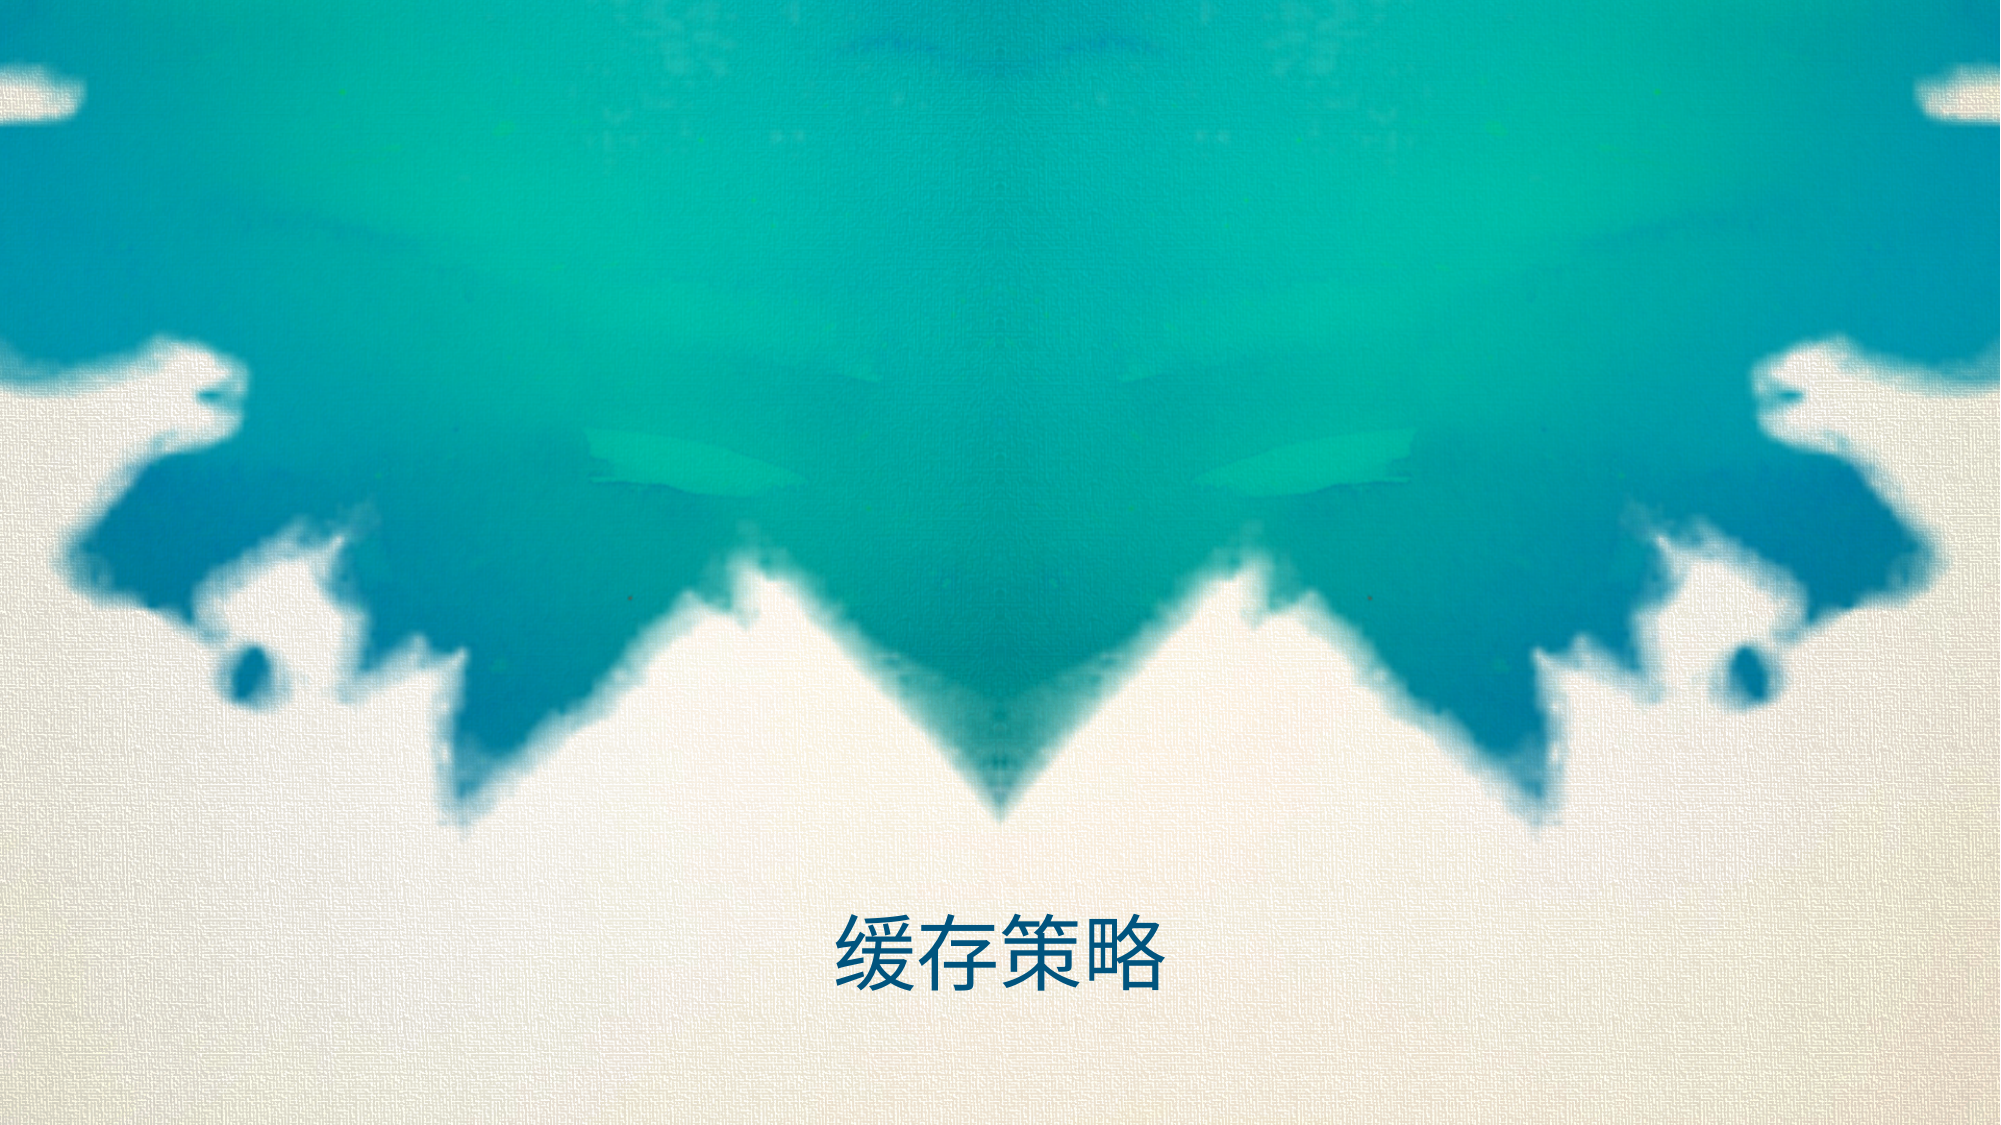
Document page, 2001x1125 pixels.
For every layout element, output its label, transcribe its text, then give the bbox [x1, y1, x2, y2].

text_box 缓存策略 [358, 924, 1642, 1009]
picture [0, 0, 2000, 1125]
